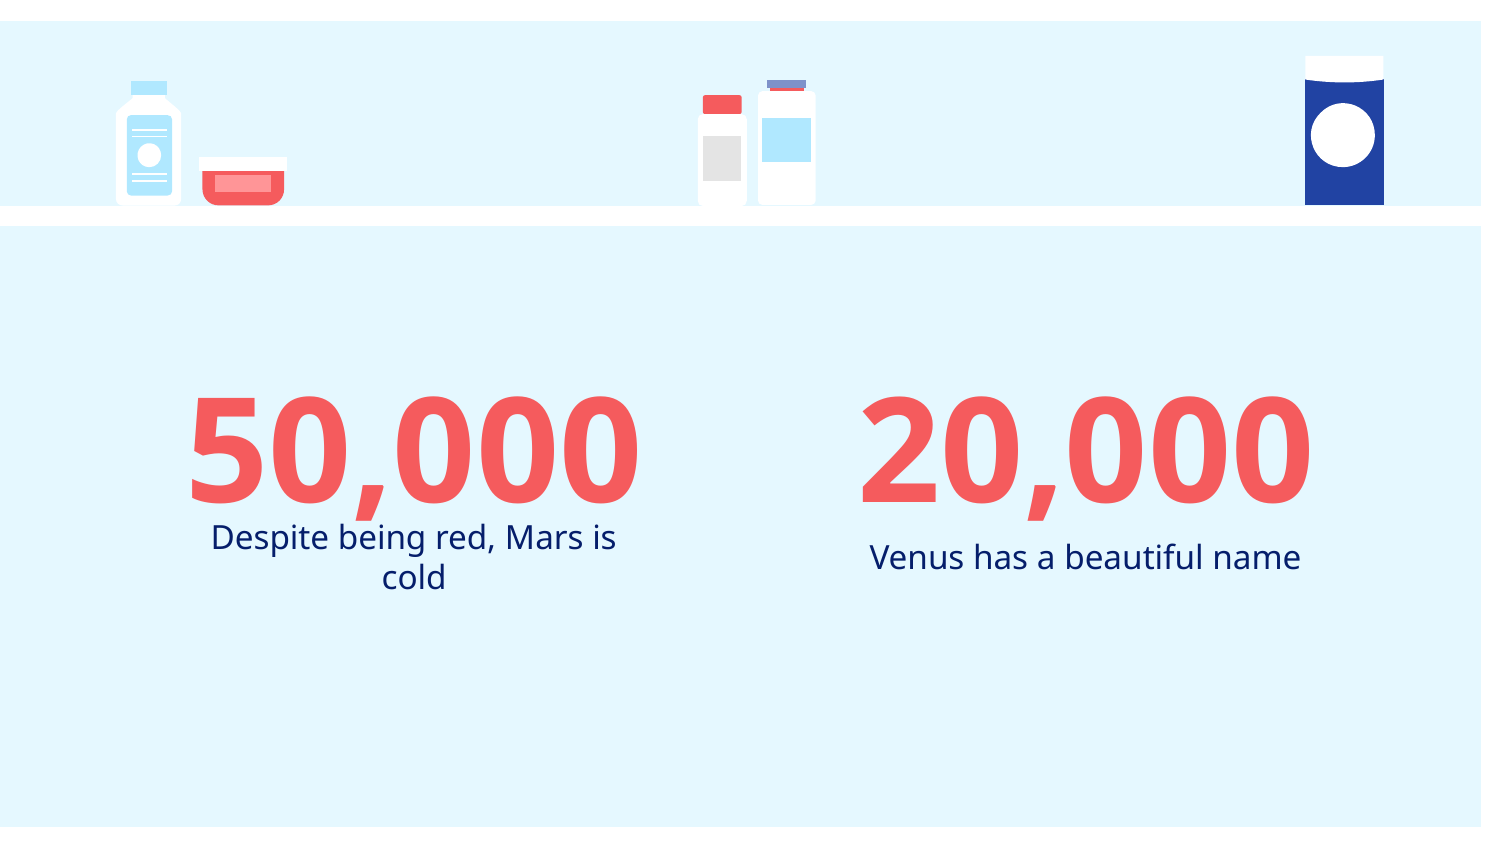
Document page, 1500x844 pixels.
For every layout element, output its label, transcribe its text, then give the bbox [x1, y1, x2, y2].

subtitle Despite being red, Mars is cold [160, 522, 668, 590]
subtitle Venus has a beautiful name [832, 522, 1340, 590]
title 20,000 [832, 377, 1340, 511]
title 50,000 [160, 377, 668, 511]
